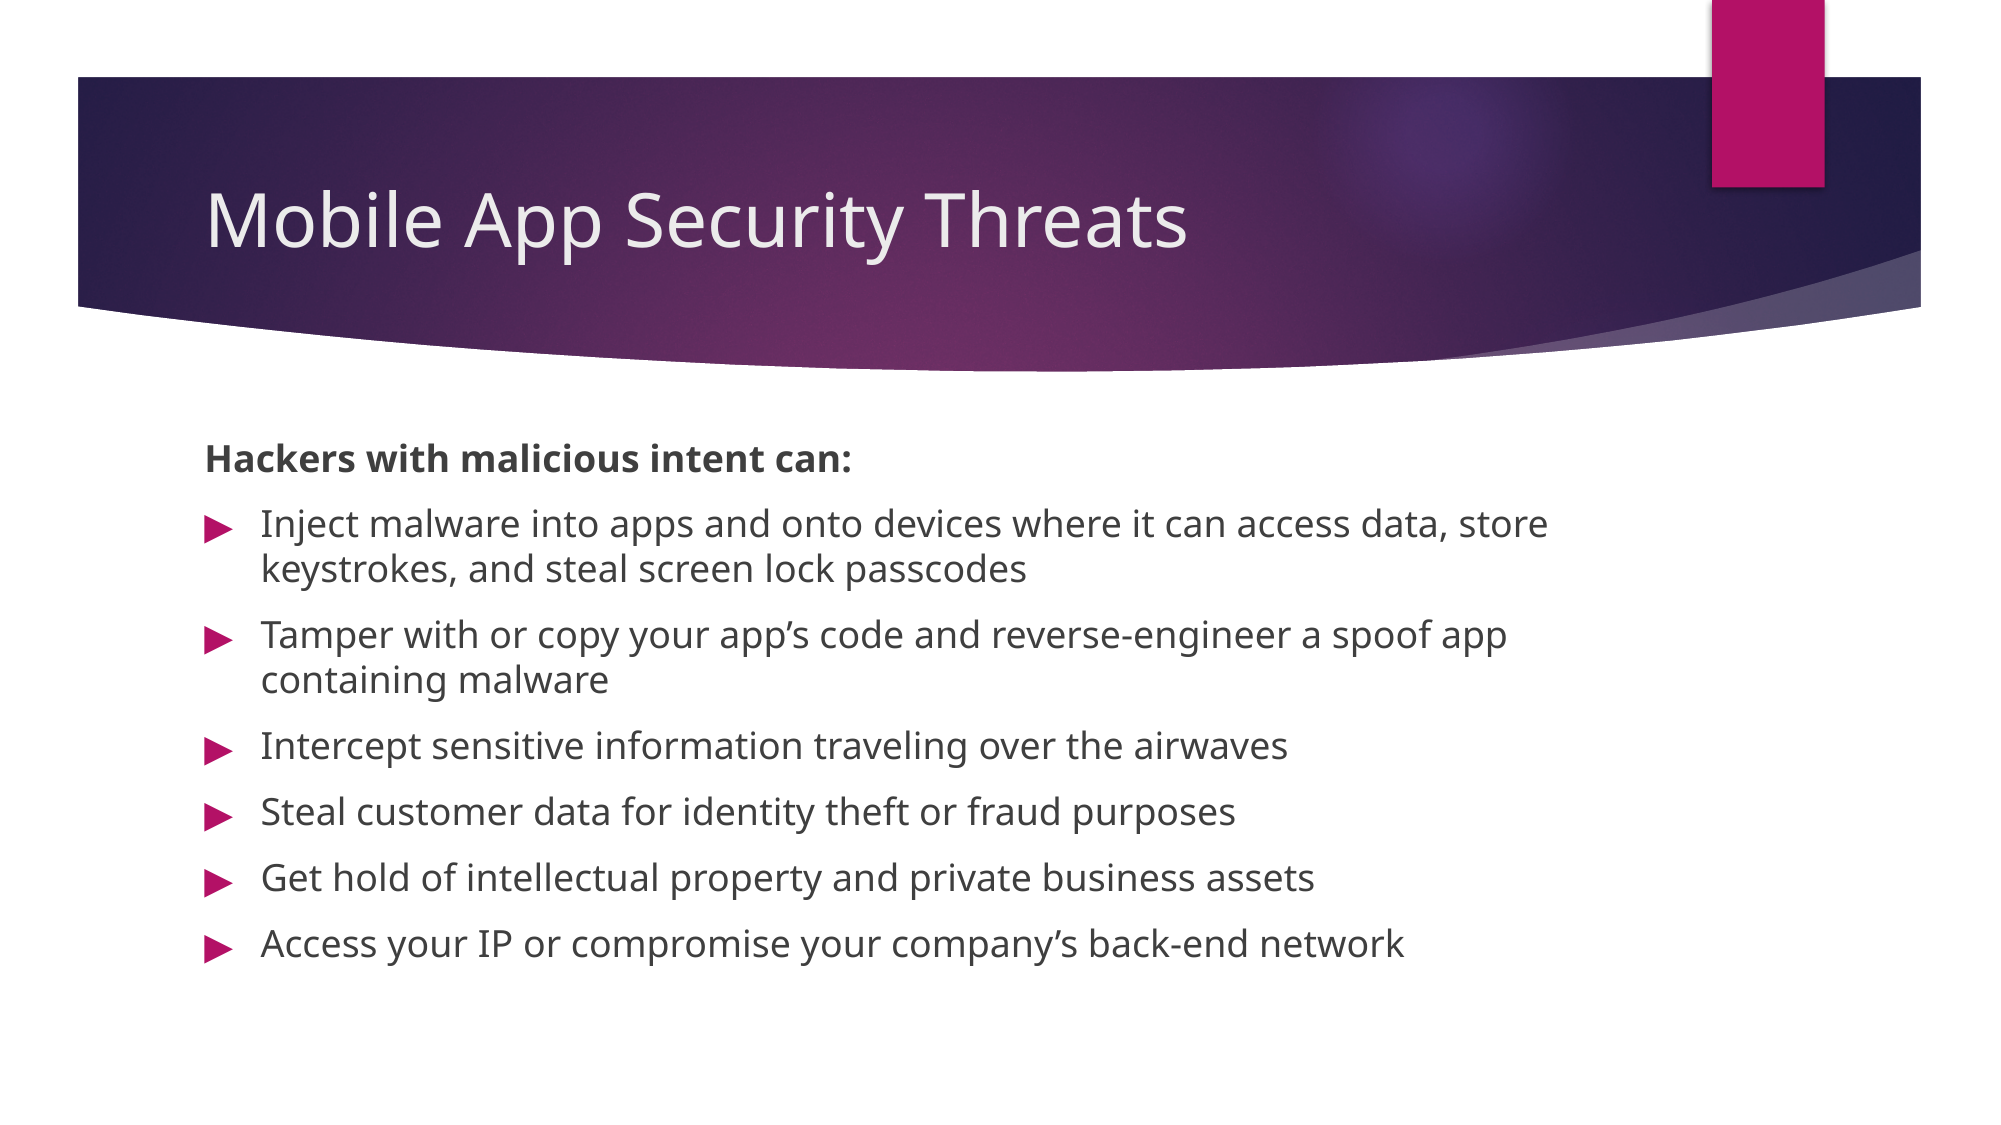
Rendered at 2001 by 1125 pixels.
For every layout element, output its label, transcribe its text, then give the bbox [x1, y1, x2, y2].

list Hackers with malicious intent can: Inject malware into apps and onto devices where it can access data, store keystrokes, and steal screen lock passcodes Tamper with or copy your app’s code and reverse-engineer a spoof app containing malware Intercept sensitive information traveling over the airwaves Steal customer data for identity theft or fraud purposes Get hold of intellectual property and private business assets Access your IP or compromise your company’s back-end network [189, 427, 1638, 988]
picture [79, 78, 1920, 371]
title Mobile App Security Threats [189, 159, 1627, 276]
